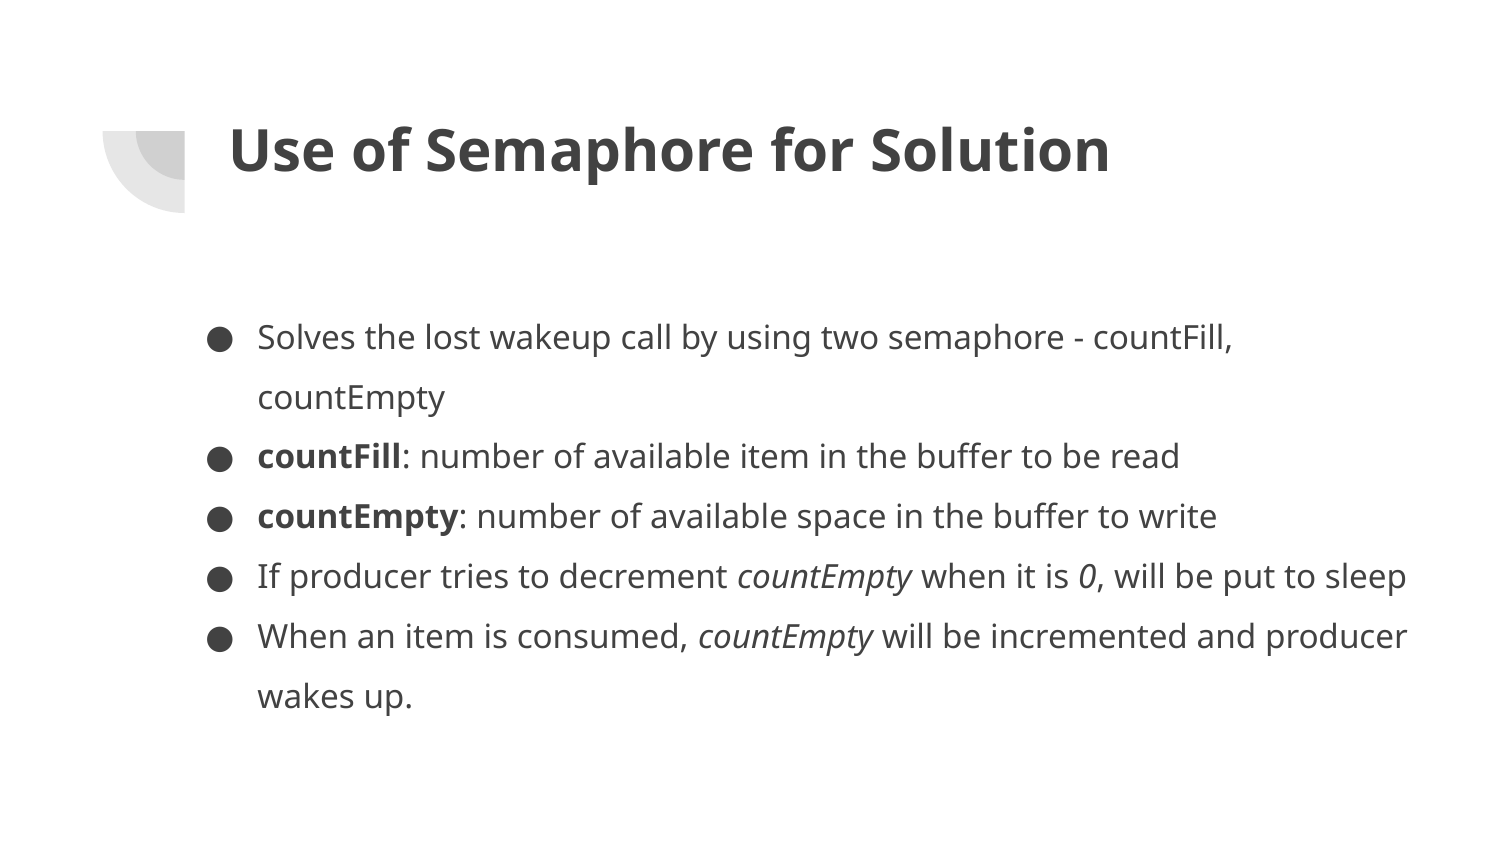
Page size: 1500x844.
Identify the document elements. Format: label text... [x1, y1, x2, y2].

title Use of Semaphore for Solution [213, 98, 1368, 263]
list Solves the lost wakeup call by using two semaphore - countFill, countEmpty countFill: number of available item in the buffer to be read countEmpty: number of available space in the buffer to write If producer tries to decrement countEmpty when it is 0, will be put to sleep When an item is consumed, countEmpty will be incremented and producer wakes up. [167, 280, 1446, 698]
